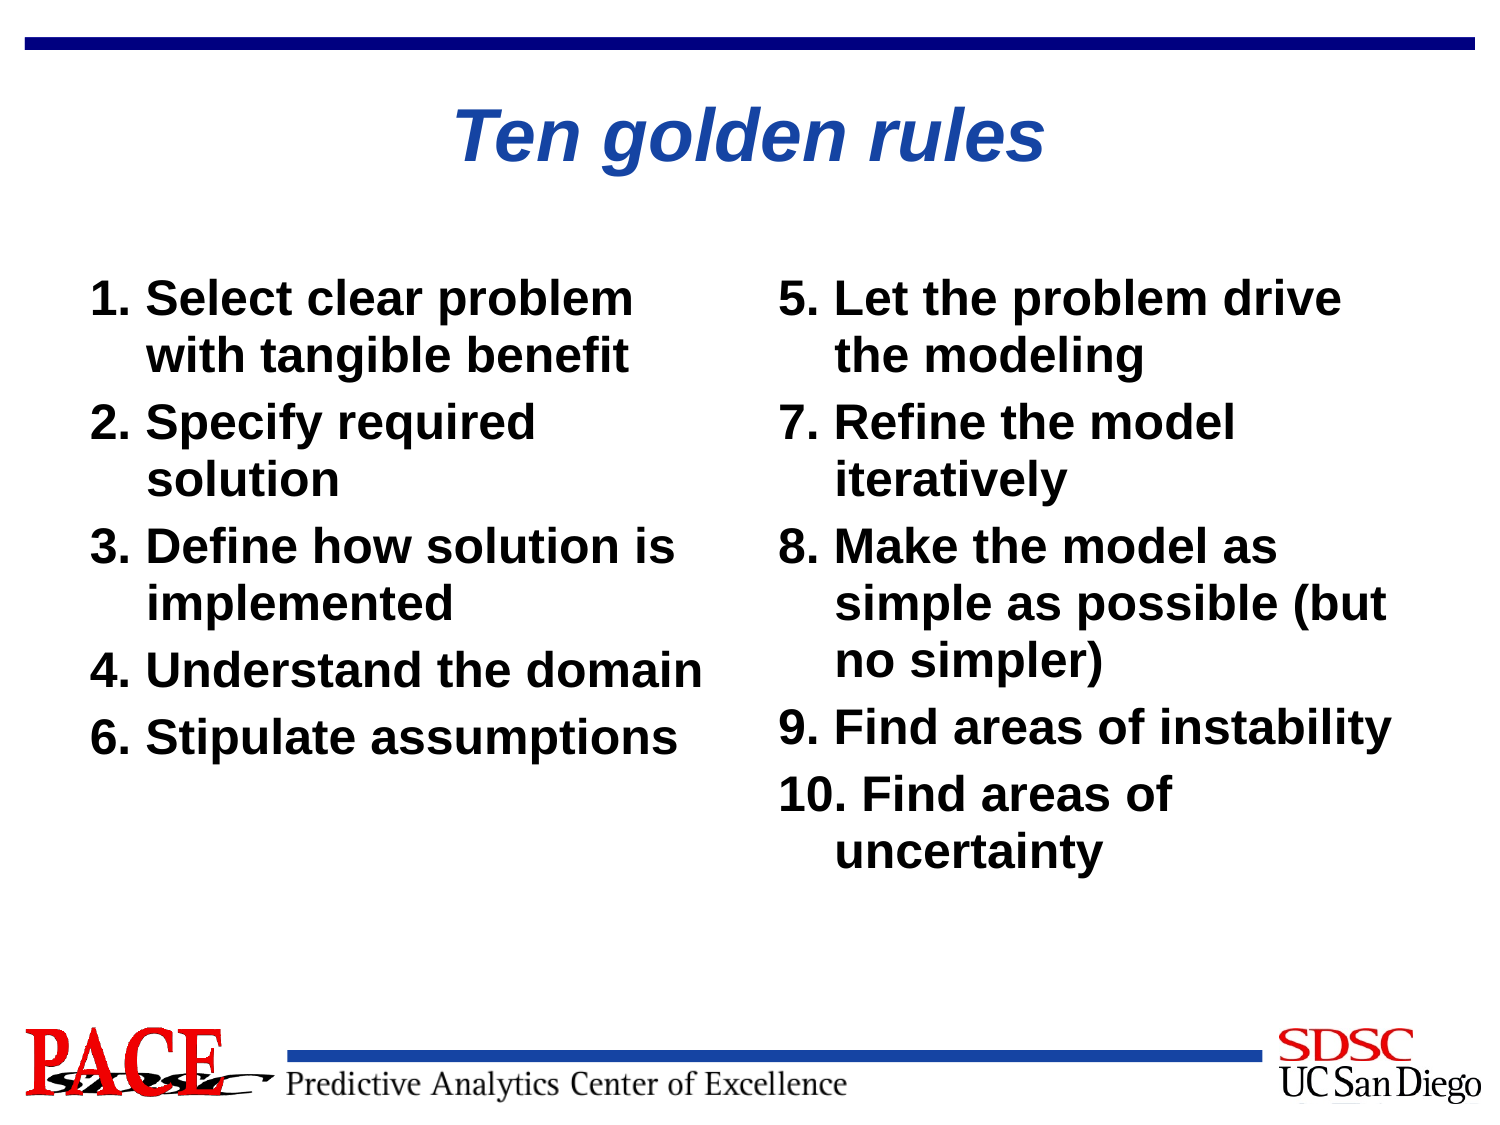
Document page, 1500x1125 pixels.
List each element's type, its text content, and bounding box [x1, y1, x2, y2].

list 1. Select clear problem with tangible benefit 2. Specify required solution 3. Define how solution is implemented 4. Understand the domain 6. Stipulate assumptions [75, 262, 737, 814]
picture [1279, 1028, 1413, 1061]
picture [1279, 1066, 1481, 1104]
list 5. Let the problem drive the modeling 7. Refine the model iteratively 8. Make the model as simple as possible (but no simpler) 9. Find areas of instability 10. Find areas of uncertainty [763, 262, 1425, 1007]
picture [25, 1025, 276, 1101]
title Ten golden rules [24, 50, 1475, 221]
picture [286, 1064, 858, 1103]
